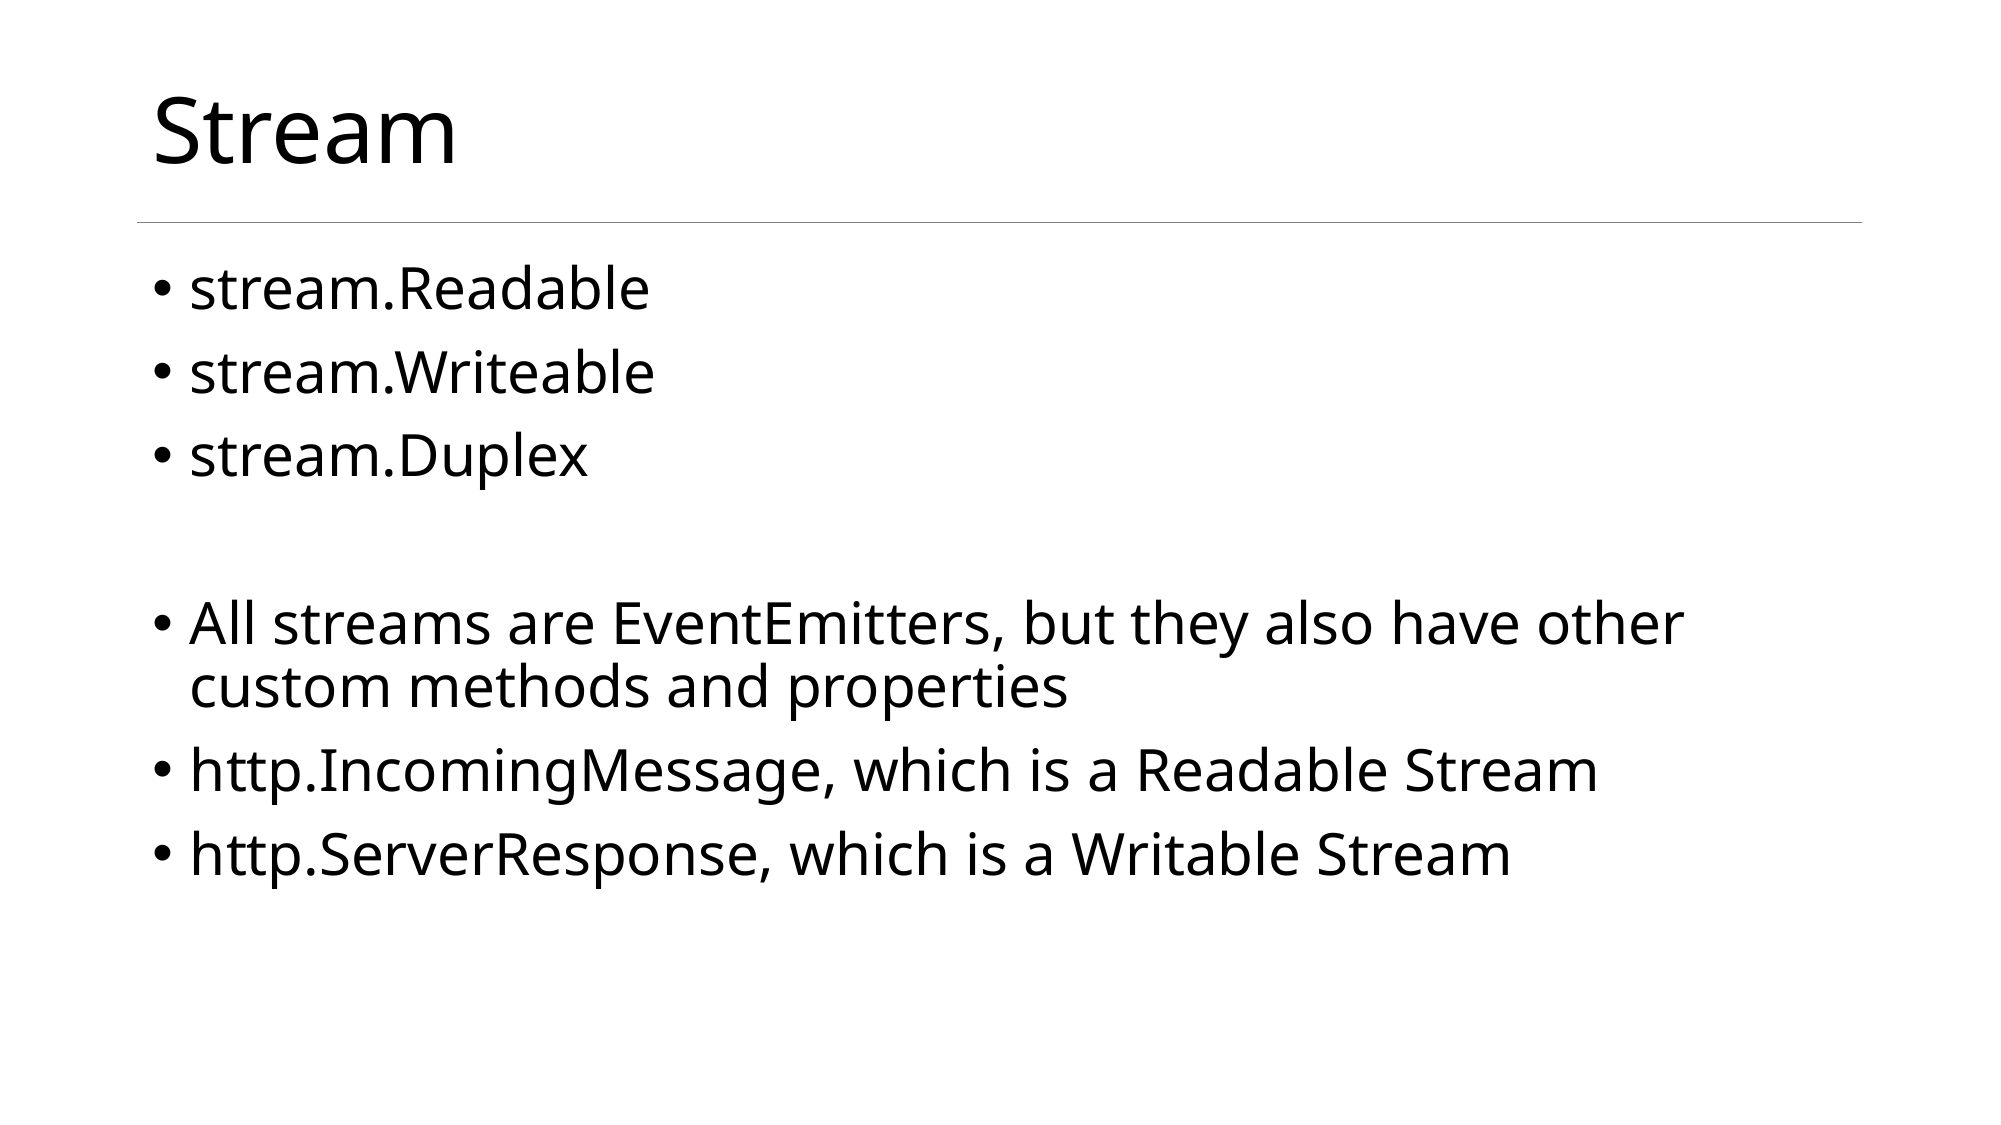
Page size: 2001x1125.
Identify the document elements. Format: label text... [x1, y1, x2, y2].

title Stream [137, 44, 1863, 223]
list stream.Readable stream.Writeable stream.Duplex All streams are EventEmitters, but they also have other custom methods and properties http.IncomingMessage, which is a Readable Stream http.ServerResponse, which is a Writable Stream [137, 251, 1863, 1014]
